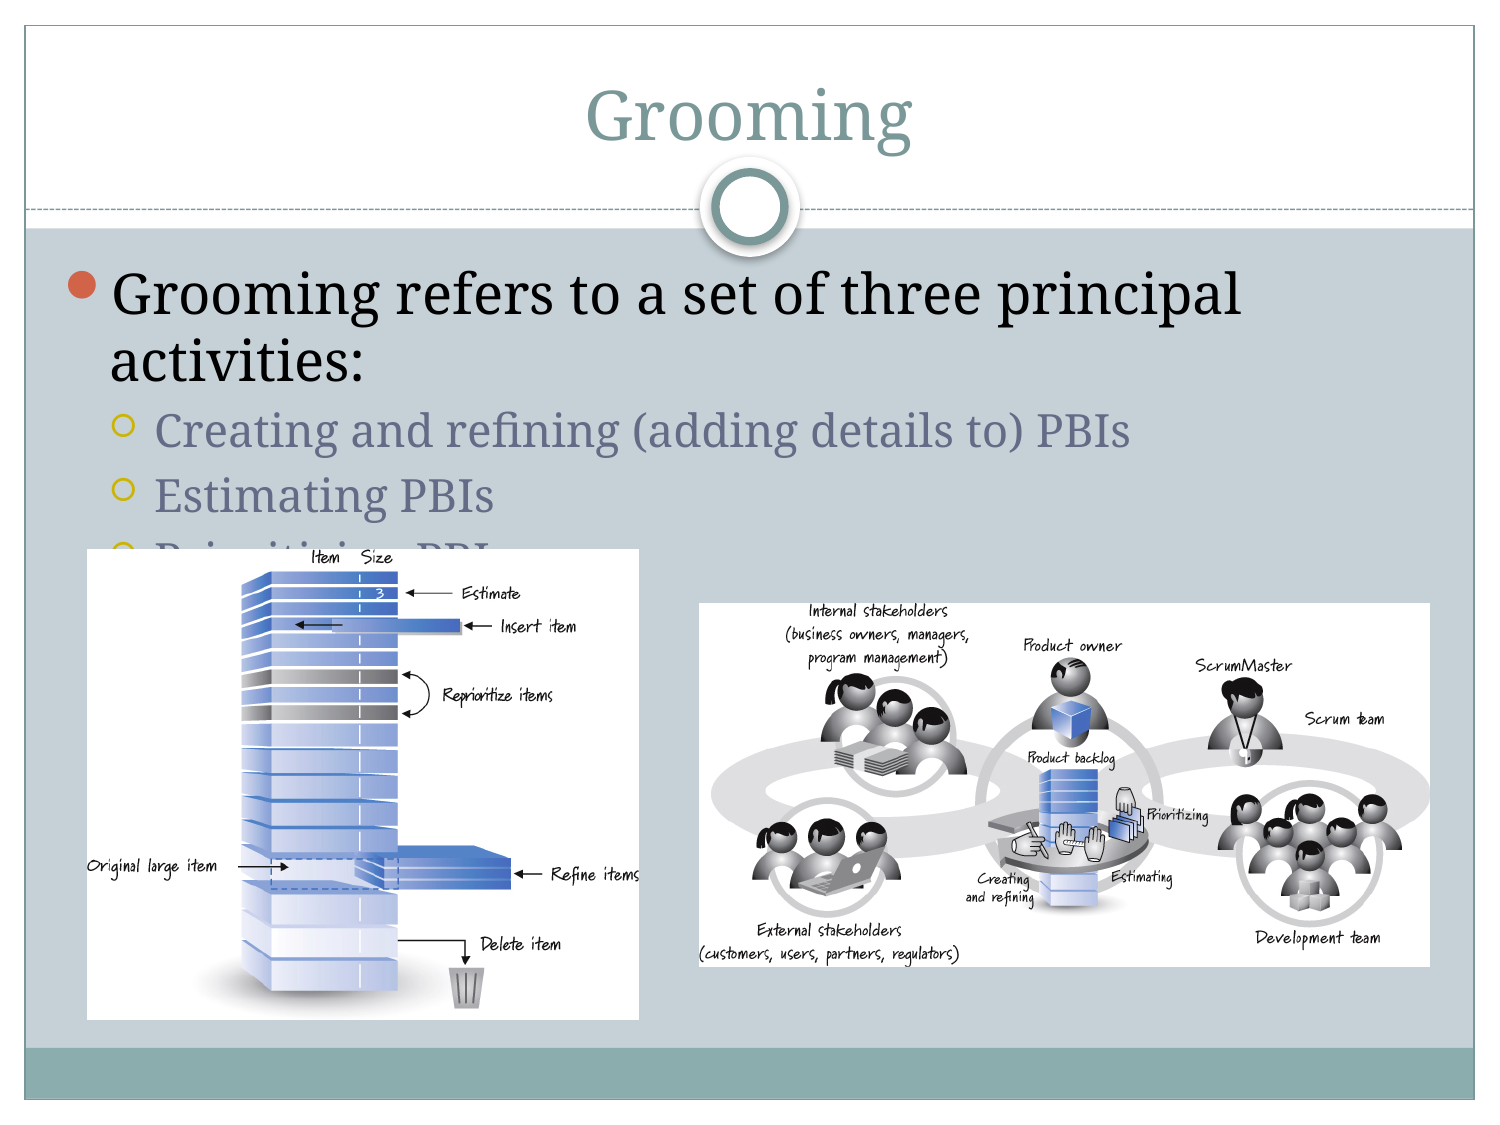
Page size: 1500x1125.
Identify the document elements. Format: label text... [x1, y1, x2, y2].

picture [87, 549, 639, 1020]
picture [699, 603, 1430, 967]
list Grooming refers to a set of three principal activities: Creating and refining (adding details to) PBIs Estimating PBIs Prioritizing PBIs. [49, 250, 1445, 1001]
title Grooming [49, 37, 1450, 162]
